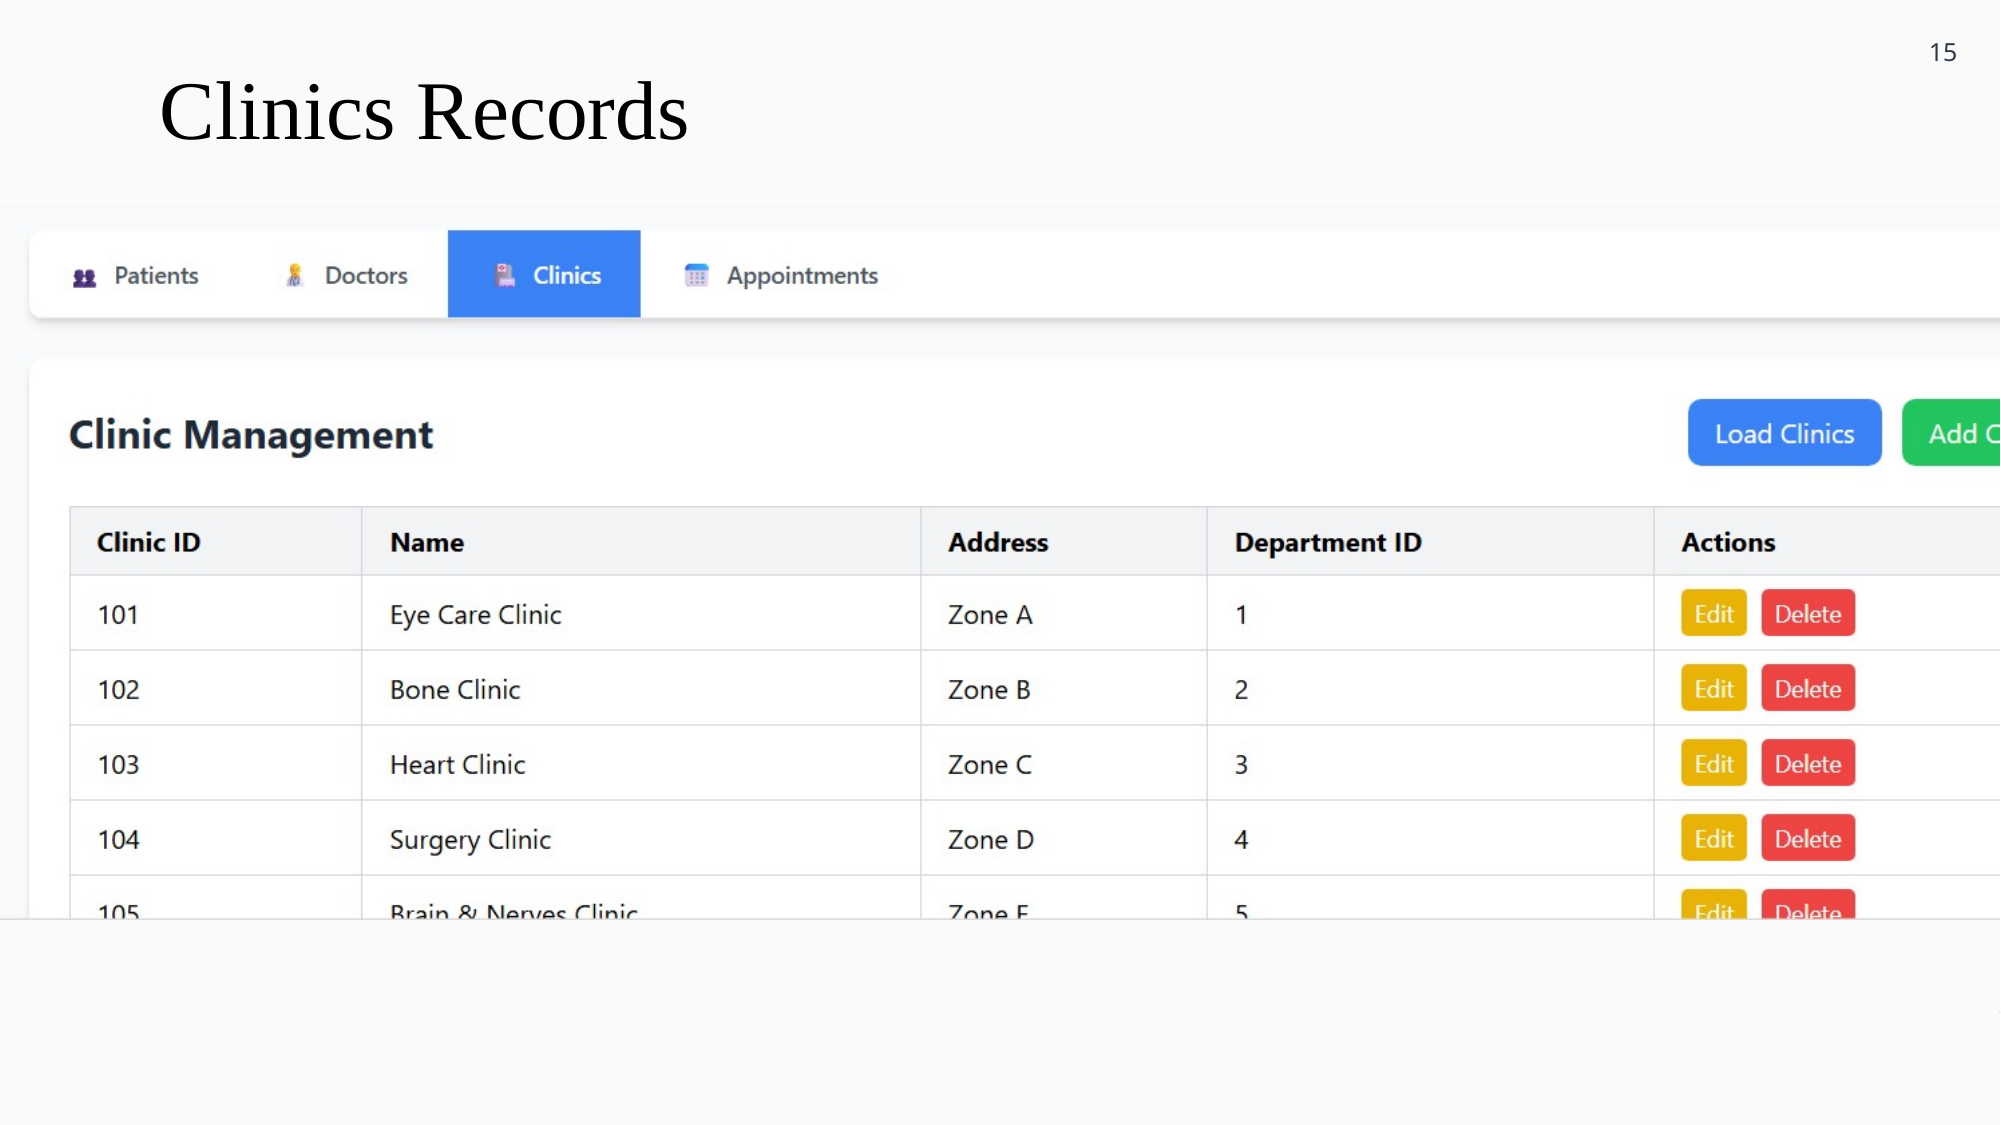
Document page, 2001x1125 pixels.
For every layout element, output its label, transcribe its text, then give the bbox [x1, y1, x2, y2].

picture [0, 205, 2000, 920]
text_box Clinics Records [145, 48, 727, 164]
slide_number 15 [1886, 0, 2000, 110]
